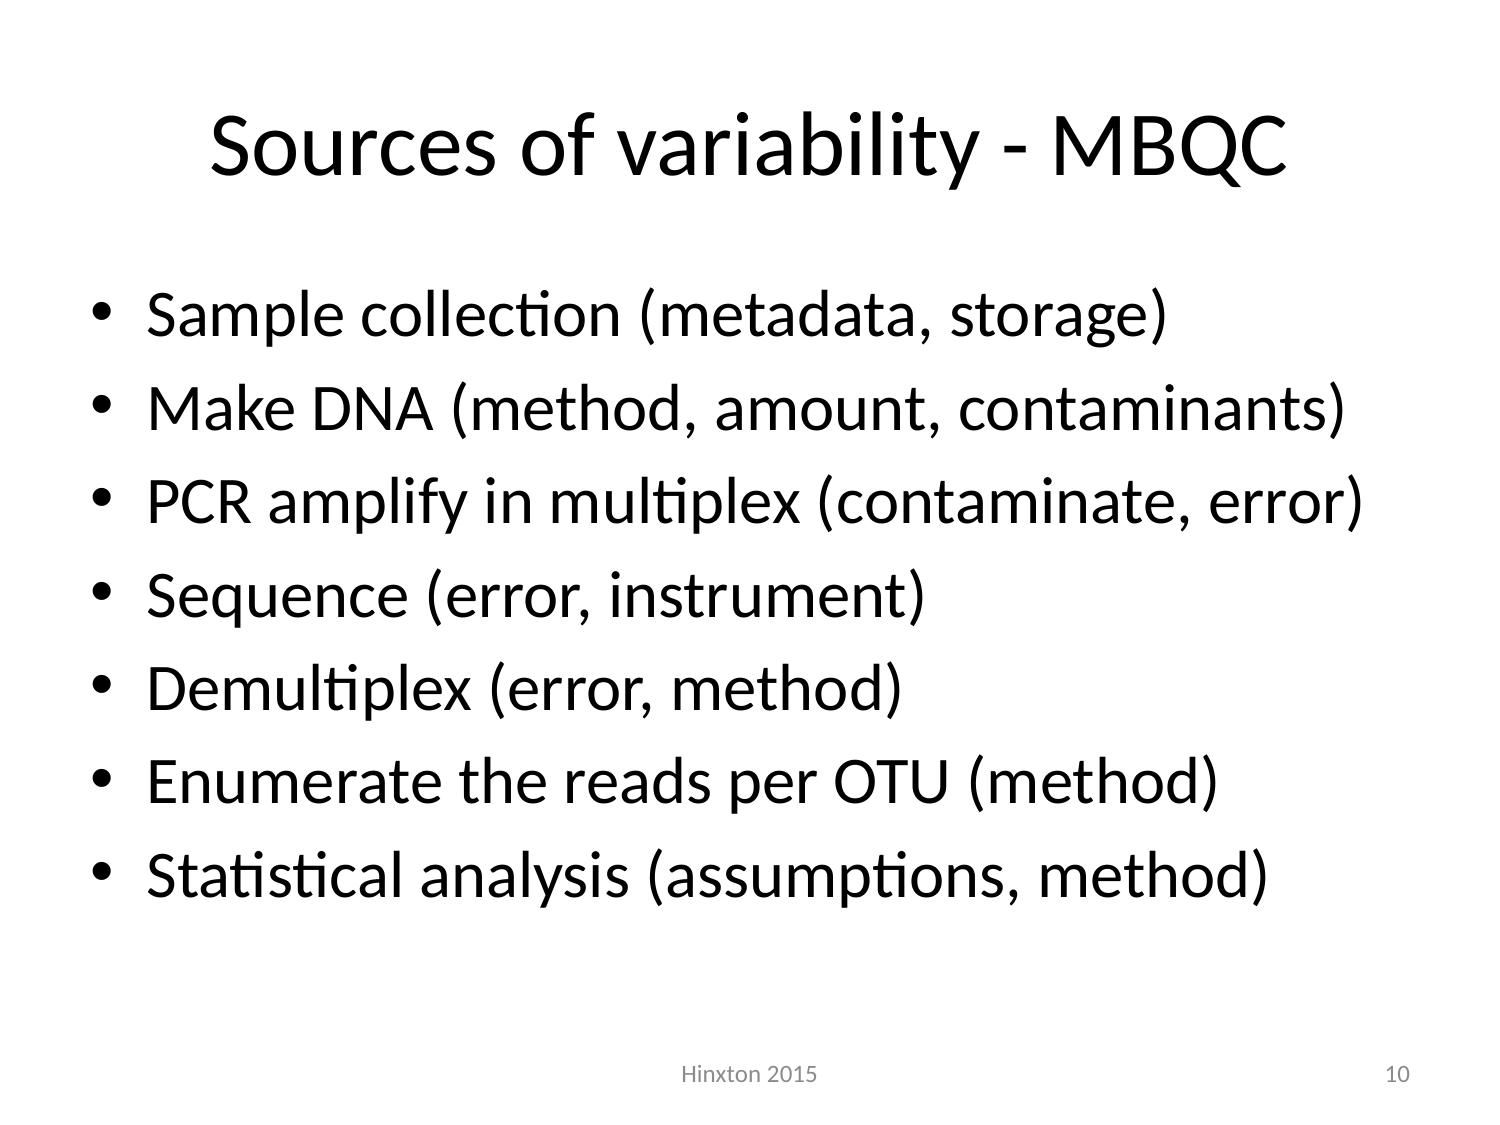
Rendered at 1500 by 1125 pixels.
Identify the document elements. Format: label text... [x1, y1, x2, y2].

title Sources of variability - MBQC [75, 45, 1425, 233]
footer Hinxton 2015 [512, 1042, 988, 1103]
list Sample collection (metadata, storage) Make DNA (method, amount, contaminants) PCR amplify in multiplex (contaminate, error) Sequence (error, instrument) Demultiplex (error, method) Enumerate the reads per OTU (method) Statistical analysis (assumptions, method) [75, 262, 1425, 1005]
slide_number 10 [1074, 1042, 1425, 1103]
